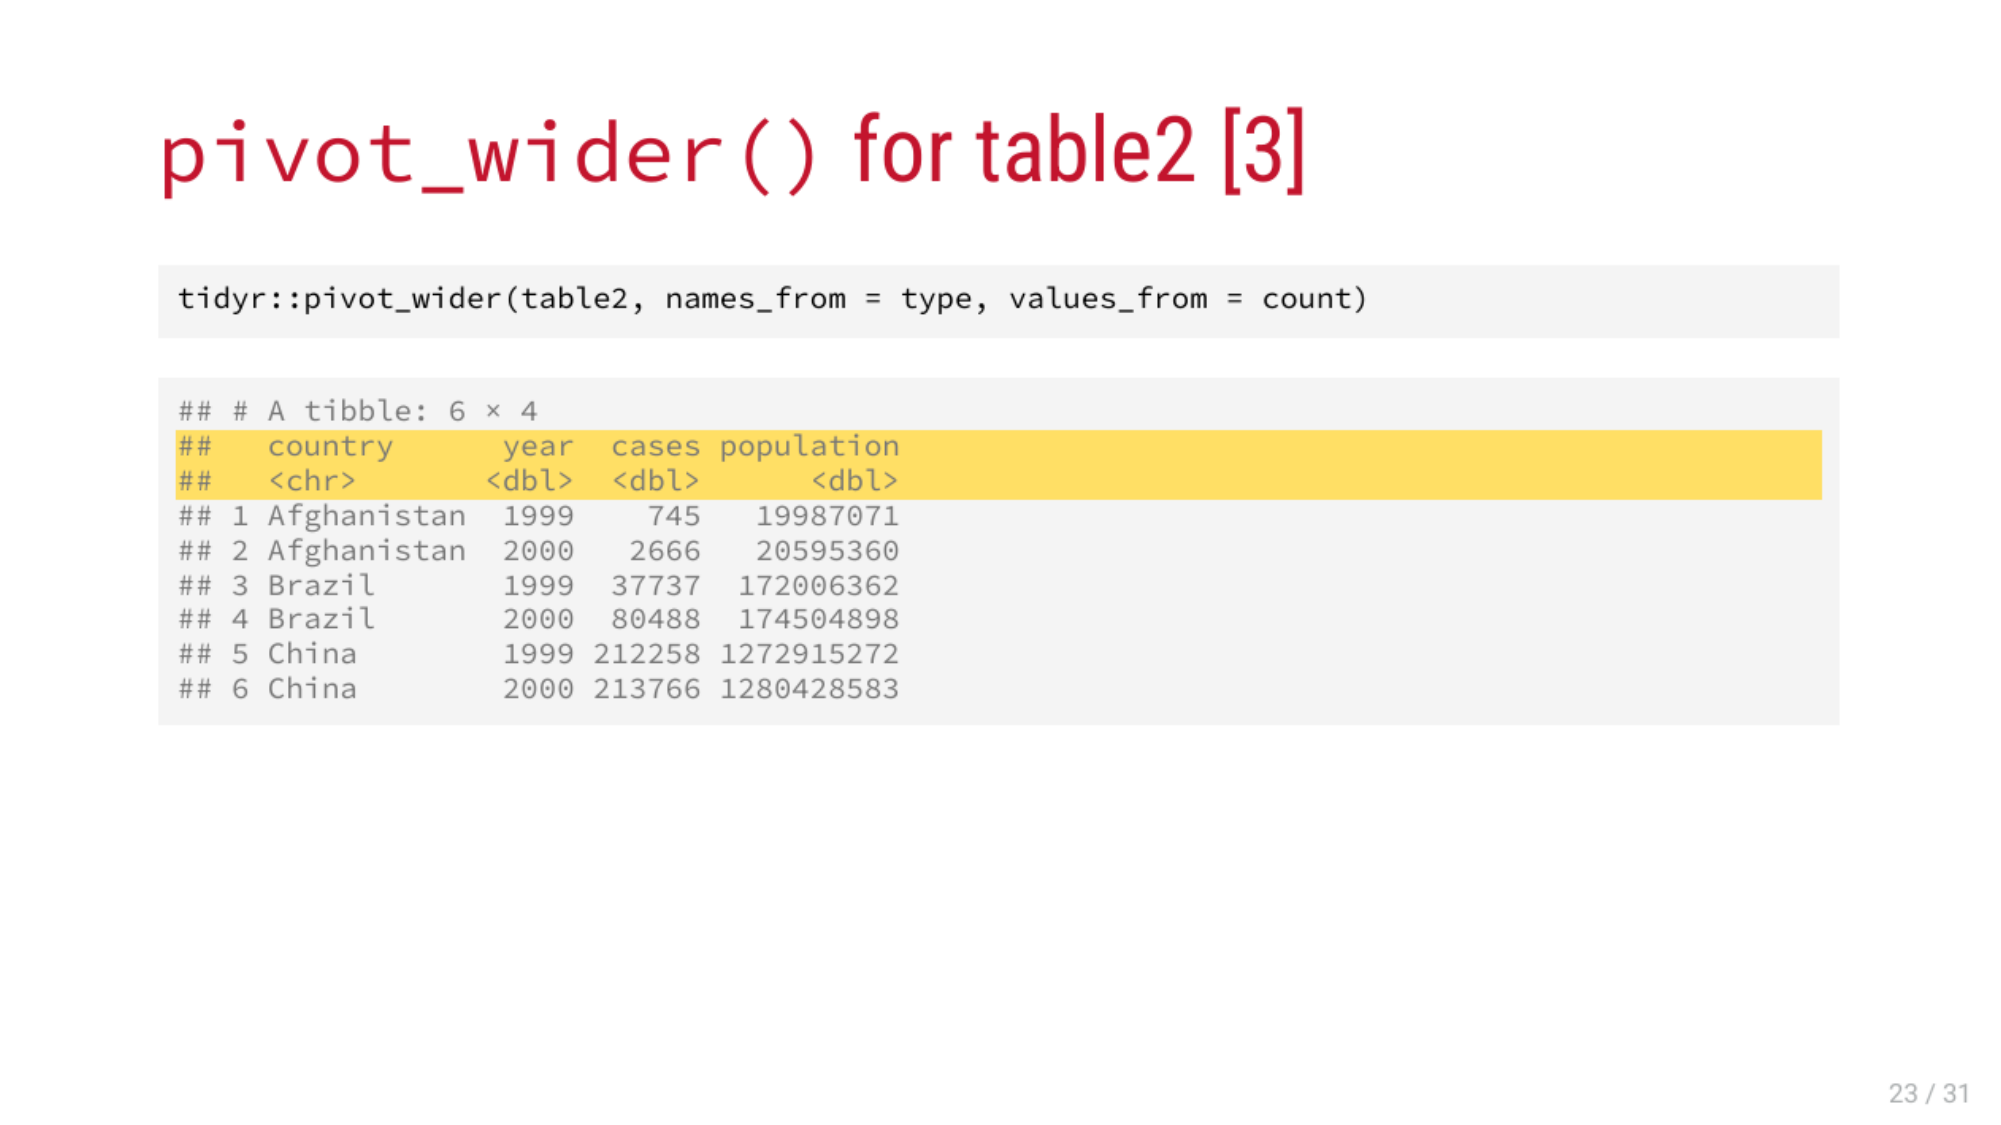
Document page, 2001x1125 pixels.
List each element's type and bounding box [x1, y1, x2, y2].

list [0, 0, 2000, 1125]
